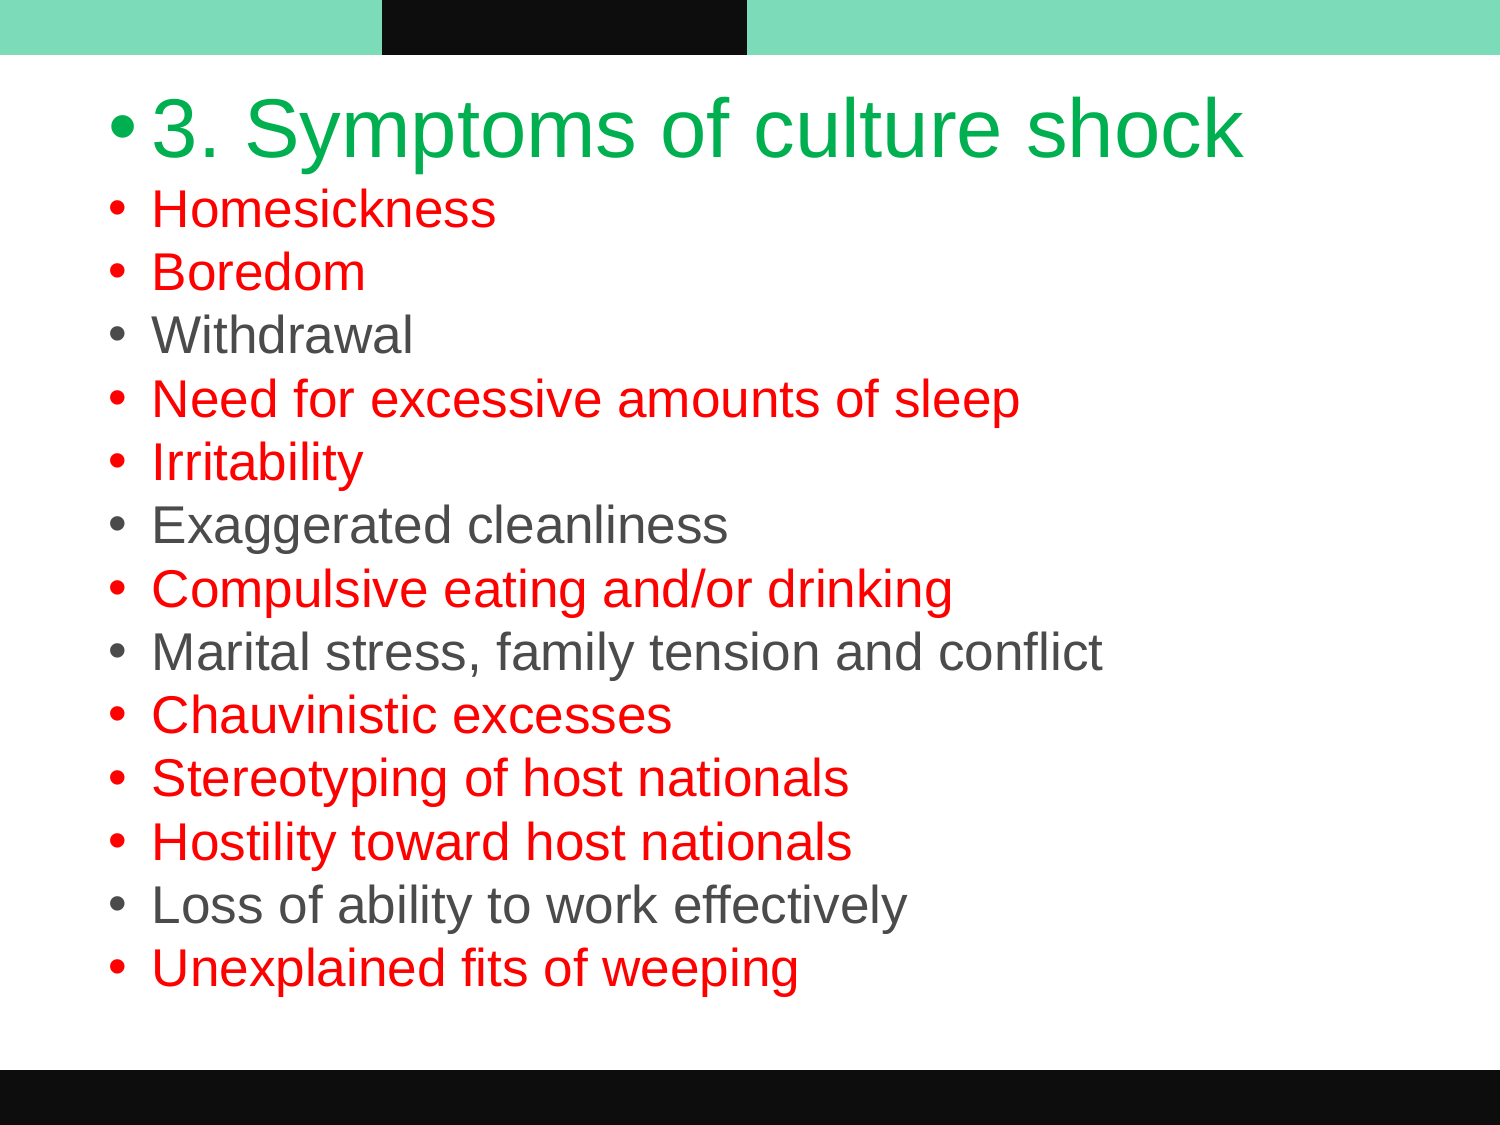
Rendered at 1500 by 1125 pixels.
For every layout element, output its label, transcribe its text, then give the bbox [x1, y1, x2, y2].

picture [0, 0, 1500, 55]
list 3. Symptoms of culture shock Homesickness Boredom Withdrawal Need for excessive amounts of sleep Irritability Exaggerated cleanliness Compulsive eating and/or drinking Marital stress, family tension and conflict Chauvinistic excesses Stereotyping of host nationals Hostility toward host nationals Loss of ability to work effectively Unexplained fits of weeping [93, 77, 1427, 1010]
picture [0, 1070, 1500, 1125]
